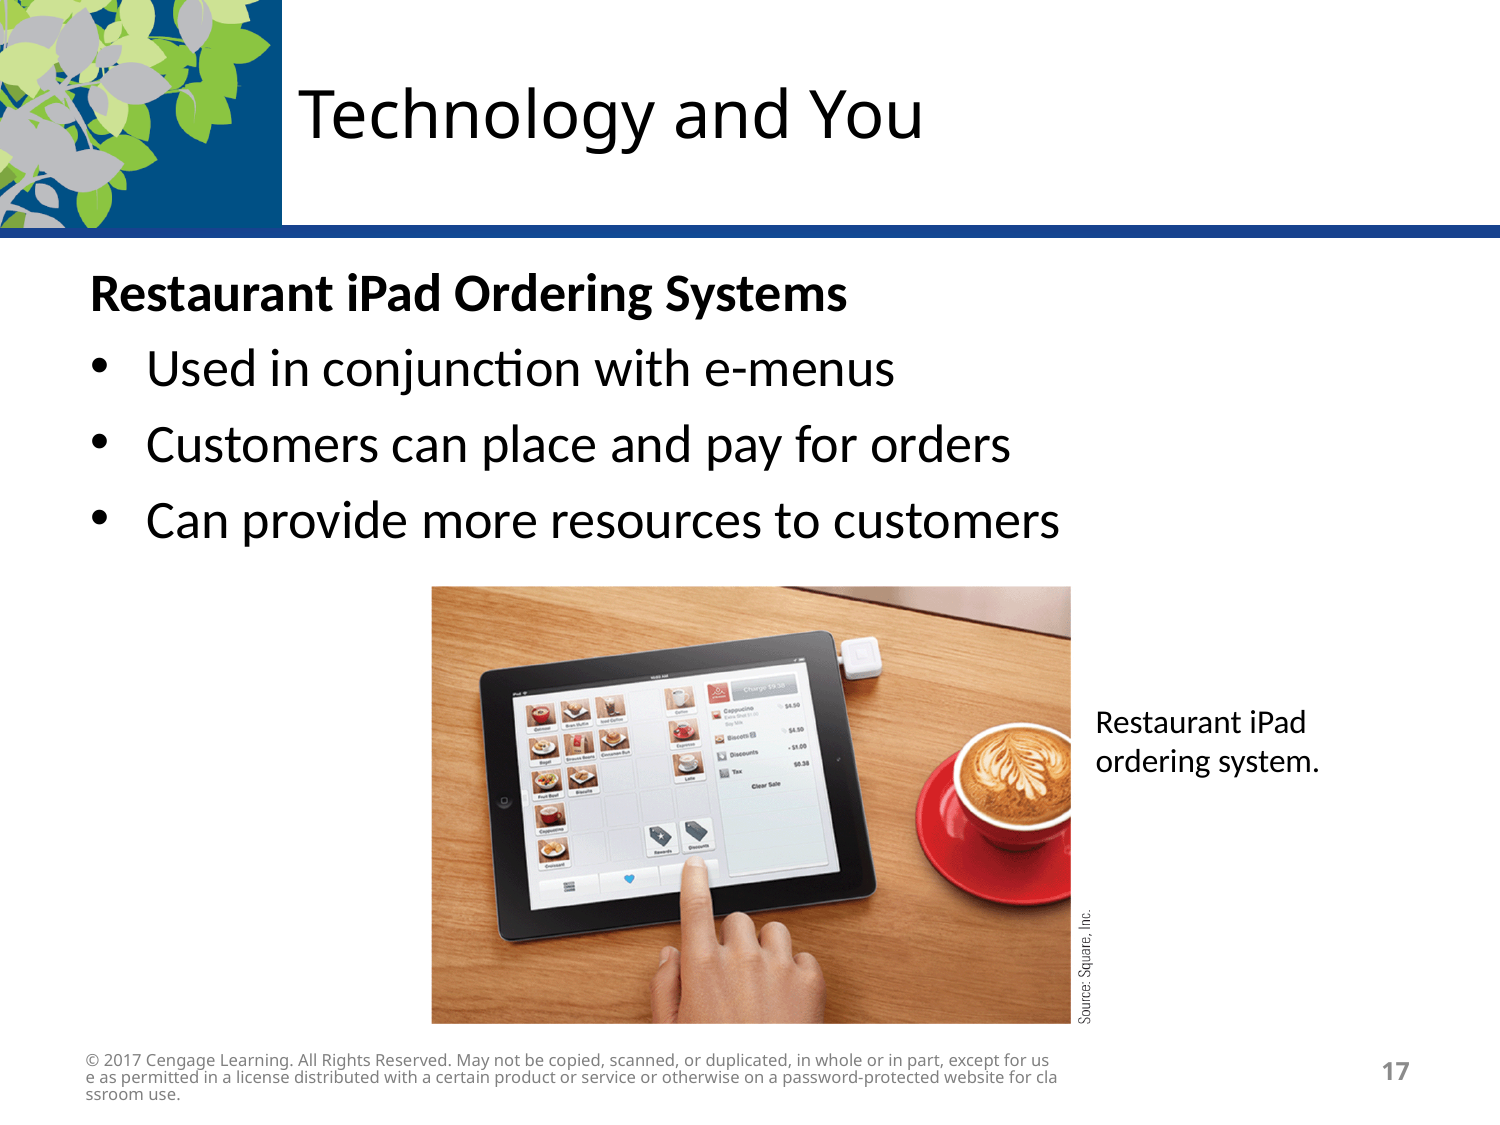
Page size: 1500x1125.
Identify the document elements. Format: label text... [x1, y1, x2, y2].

title Technology and You [283, 44, 1483, 179]
text_box Restaurant iPad ordering system. [1097, 692, 1400, 787]
picture [430, 585, 1093, 1024]
footer © 2017 Cengage Learning. All Rights Reserved. May not be copied, scanned, or duplicated, in whole or in part, except for use as permitted in a license distributed with a certain product or service or otherwise on a password-protected website for classroom use. [70, 1042, 1074, 1103]
slide_number 17 [1074, 1042, 1425, 1103]
list Restaurant iPad Ordering Systems Used in conjunction with e-menus Customers can place and pay for orders Can provide more resources to customers [74, 249, 1426, 1006]
picture [0, 0, 1500, 238]
